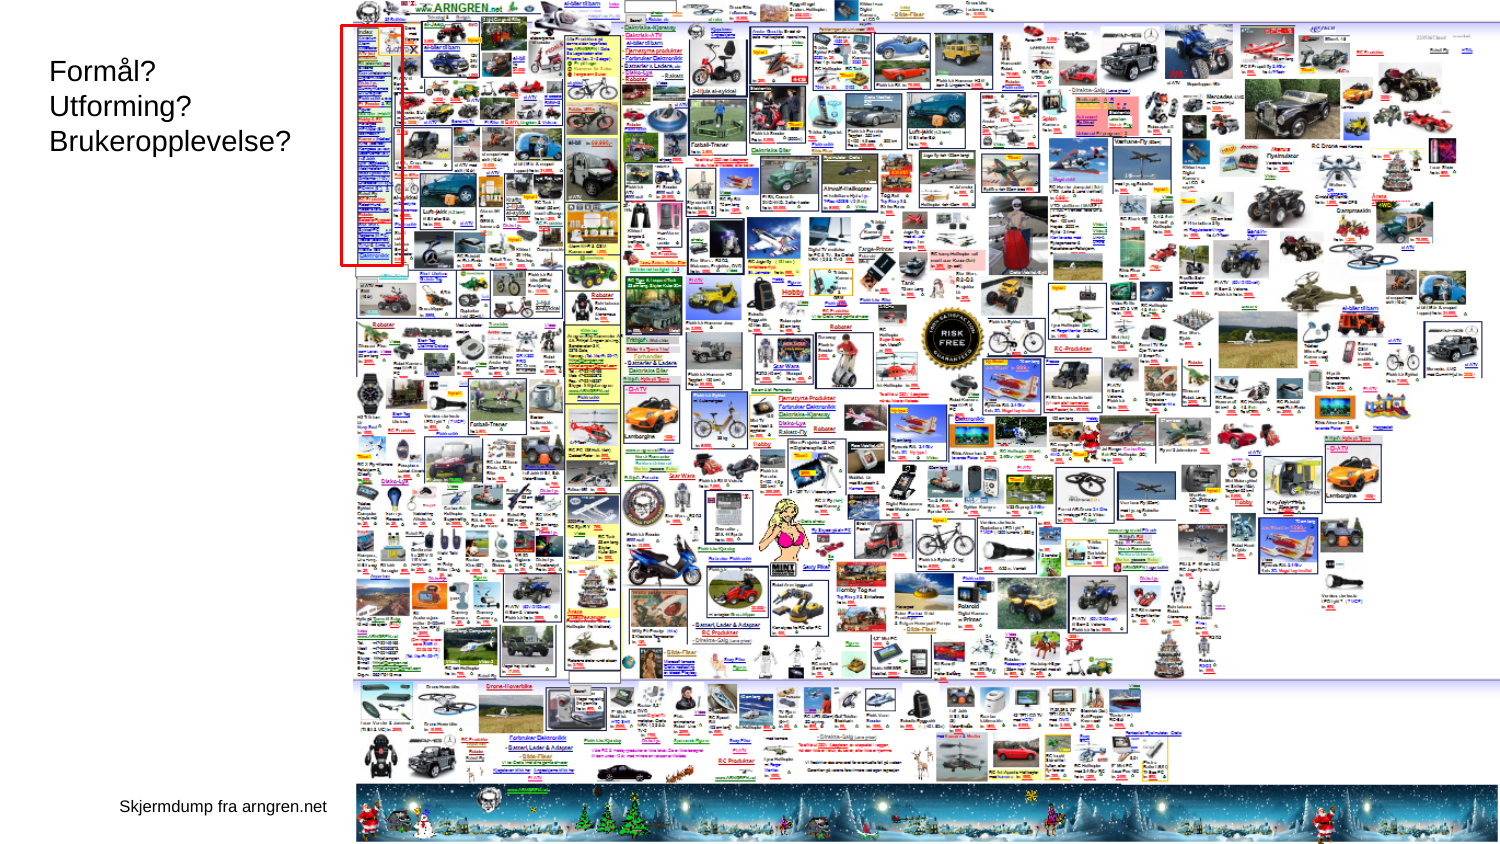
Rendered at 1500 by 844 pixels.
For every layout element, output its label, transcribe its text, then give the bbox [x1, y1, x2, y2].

text_box [341, 25, 347, 266]
text_box Skjermdump fra arngren.net [104, 781, 347, 838]
picture [352, 0, 1500, 844]
text_box Formål? Utforming? Brukeropplevelse? [34, 37, 341, 214]
